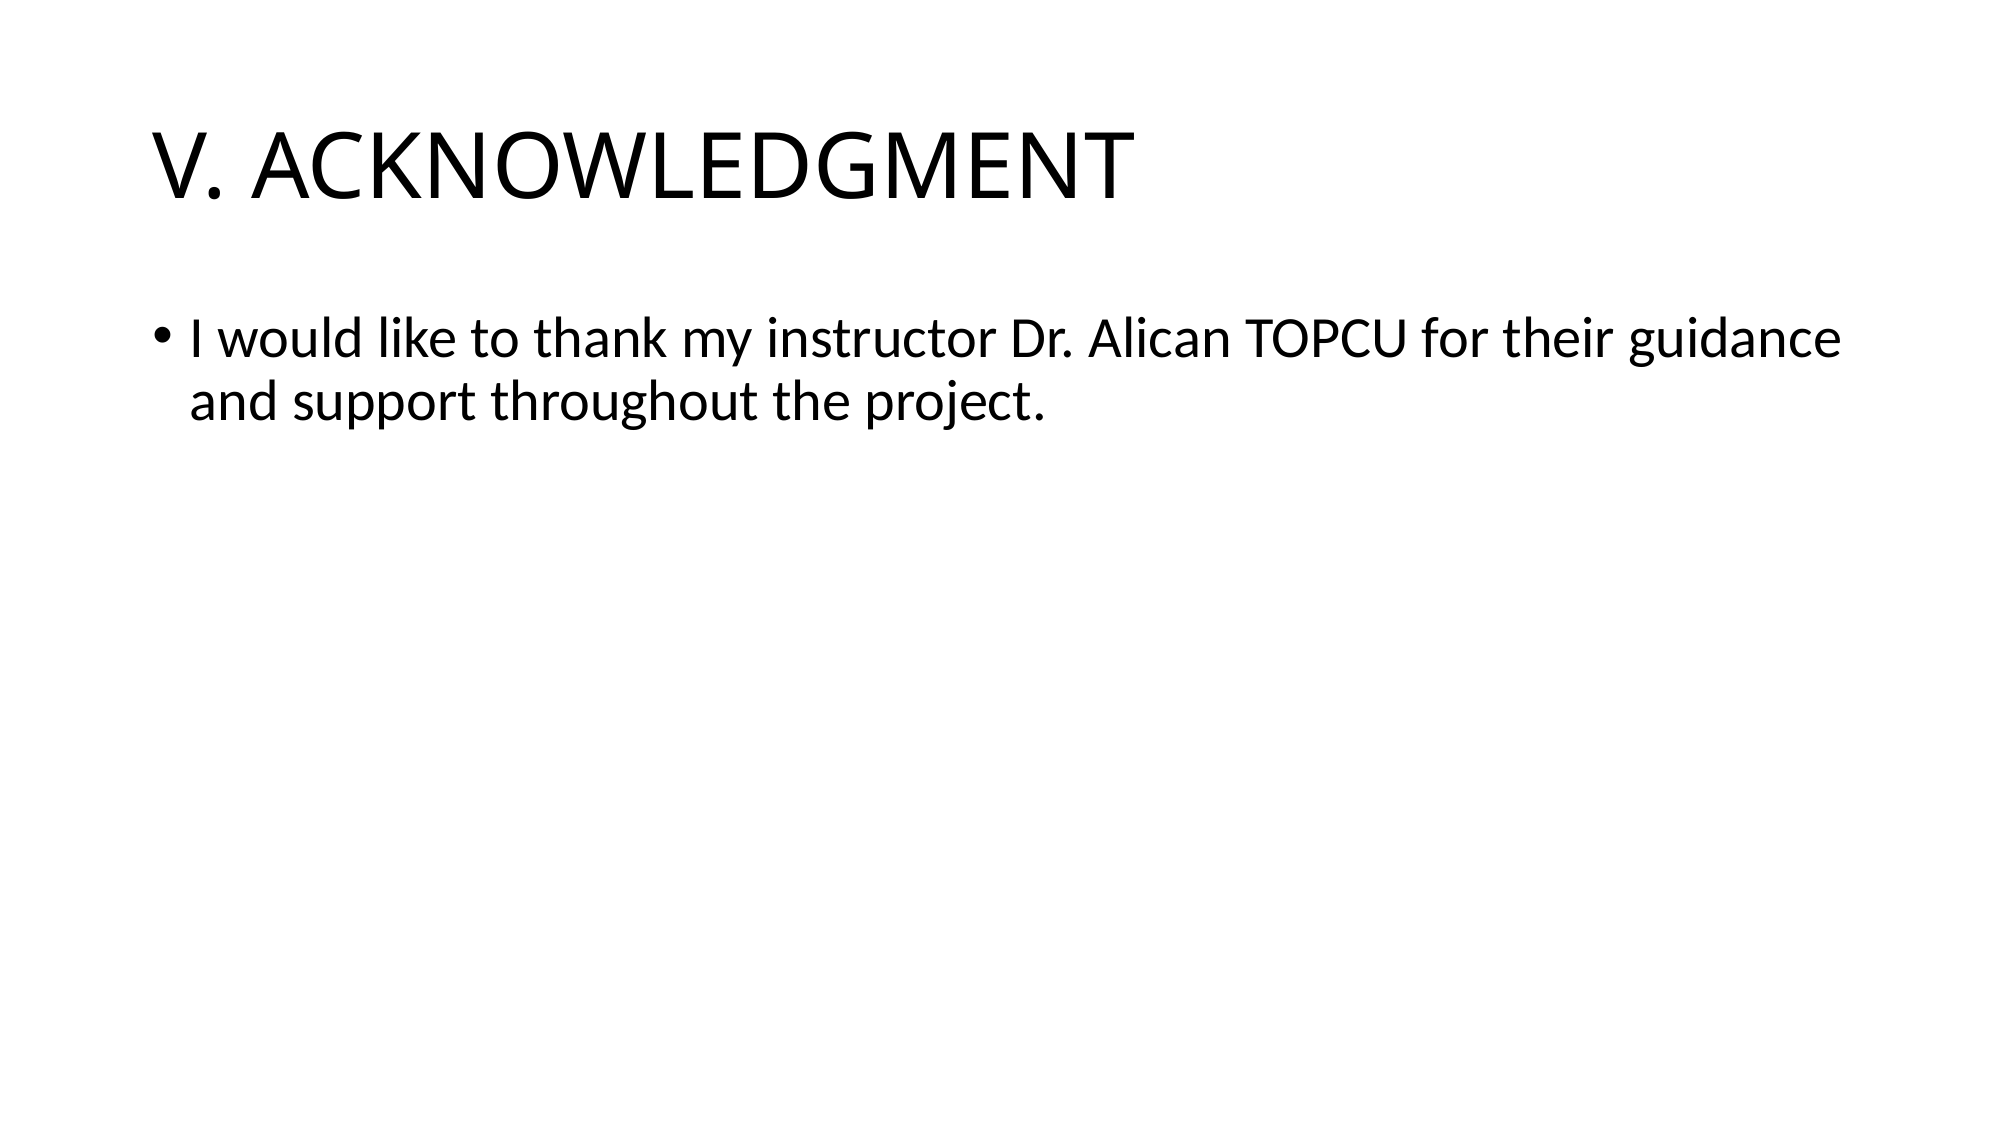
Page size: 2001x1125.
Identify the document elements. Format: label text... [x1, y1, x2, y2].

list I would like to thank my instructor Dr. Alican TOPCU for their guidance and support throughout the project. [137, 299, 1863, 1014]
title V. ACKNOWLEDGMENT [137, 59, 1863, 278]
